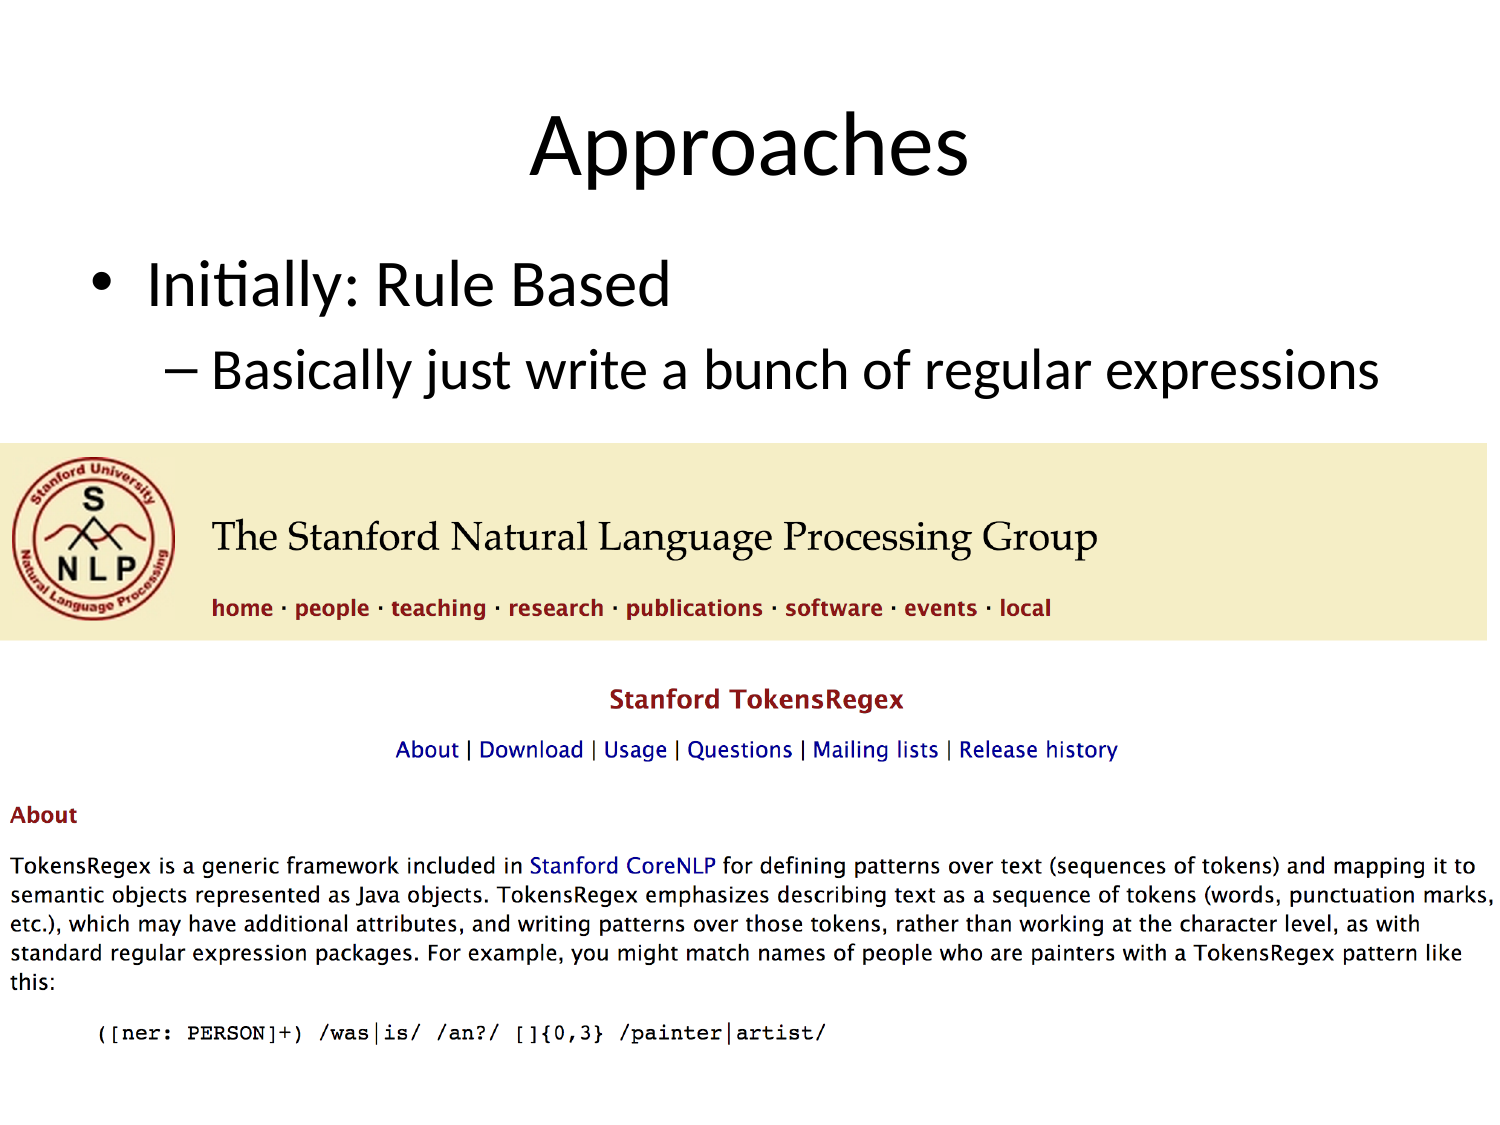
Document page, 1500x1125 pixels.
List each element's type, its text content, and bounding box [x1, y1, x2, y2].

list Initially: Rule Based Basically just write a bunch of regular expressions [75, 232, 1425, 436]
title Approaches [75, 45, 1425, 232]
picture [0, 443, 1500, 1060]
